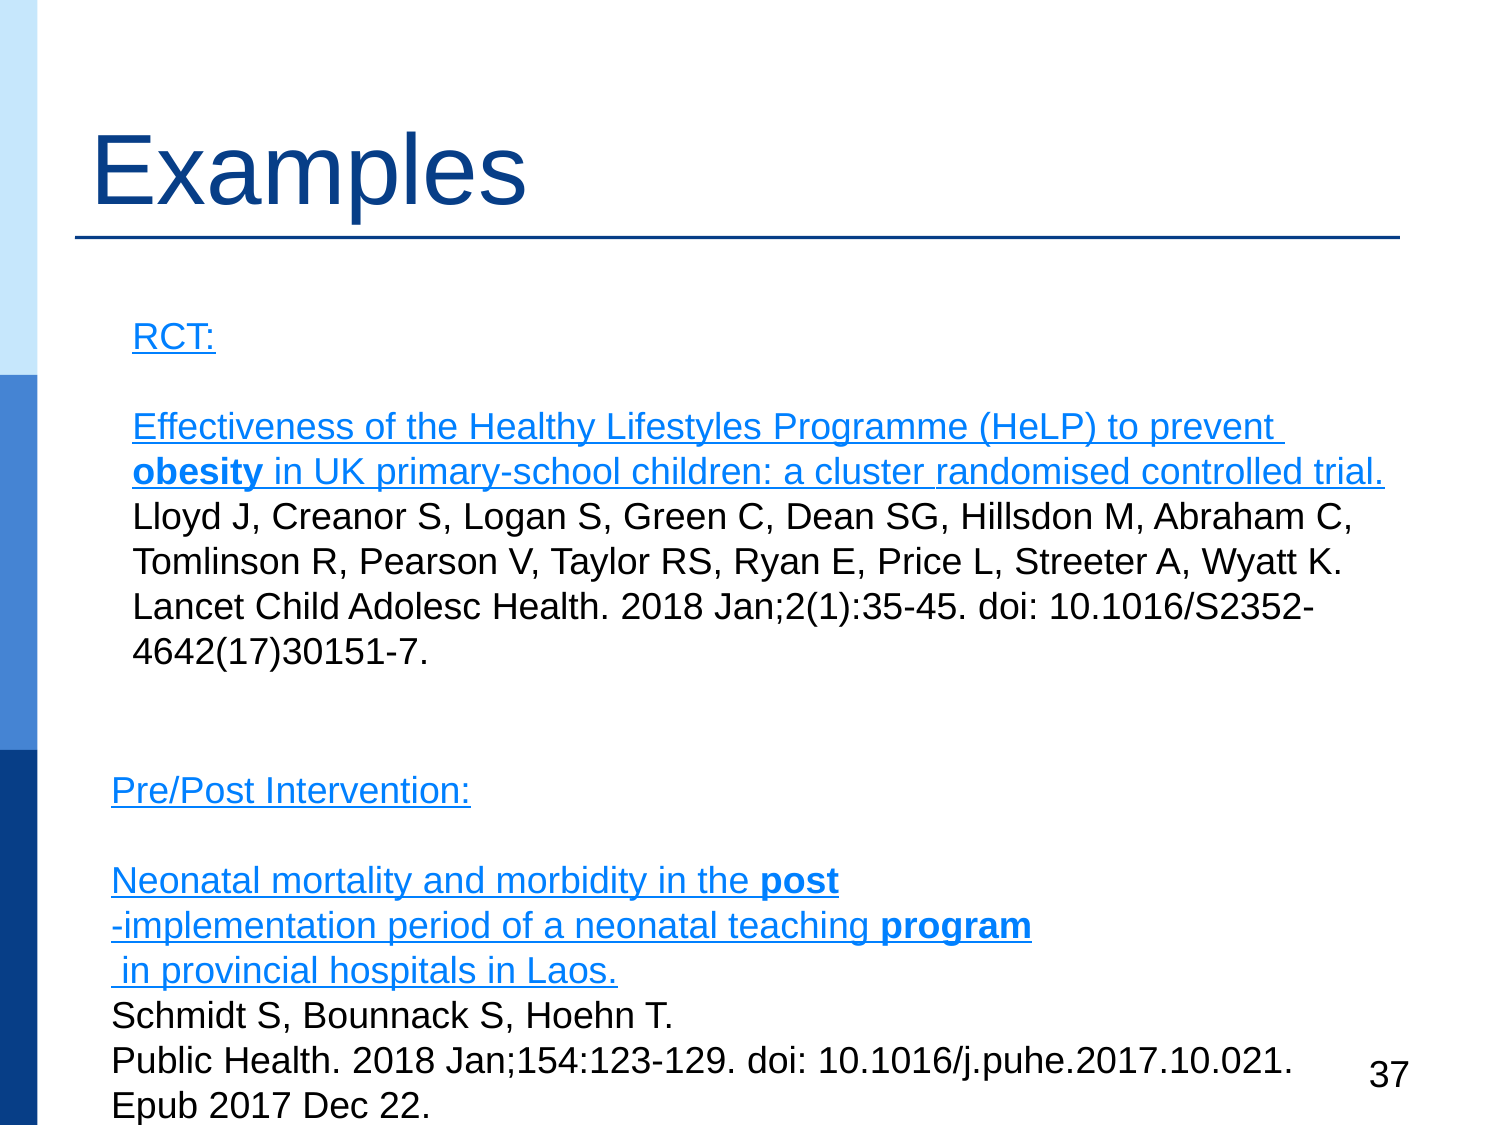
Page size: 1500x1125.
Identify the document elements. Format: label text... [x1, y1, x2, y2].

text_box Pre/Post Intervention: Neonatal mortality and morbidity in the post-implementation period of a neonatal teaching program in provincial hospitals in Laos. Schmidt S, Bounnack S, Hoehn T. Public Health. 2018 Jan;154:123-129. doi: 10.1016/j.puhe.2017.10.021. Epub 2017 Dec 22. [96, 759, 1353, 1125]
slide_number 37 [1353, 1042, 1425, 1103]
title Examples [74, 45, 1426, 233]
text_box RCT: Effectiveness of the Healthy Lifestyles Programme (HeLP) to prevent obesity in UK primary-school children: a cluster randomised controlled trial. Lloyd J, Creanor S, Logan S, Green C, Dean SG, Hillsdon M, Abraham C, Tomlinson R, Pearson V, Taylor RS, Ryan E, Price L, Streeter A, Wyatt K. Lancet Child Adolesc Health. 2018 Jan;2(1):35-45. doi: 10.1016/S2352-4642(17)30151-7. [117, 304, 1425, 680]
